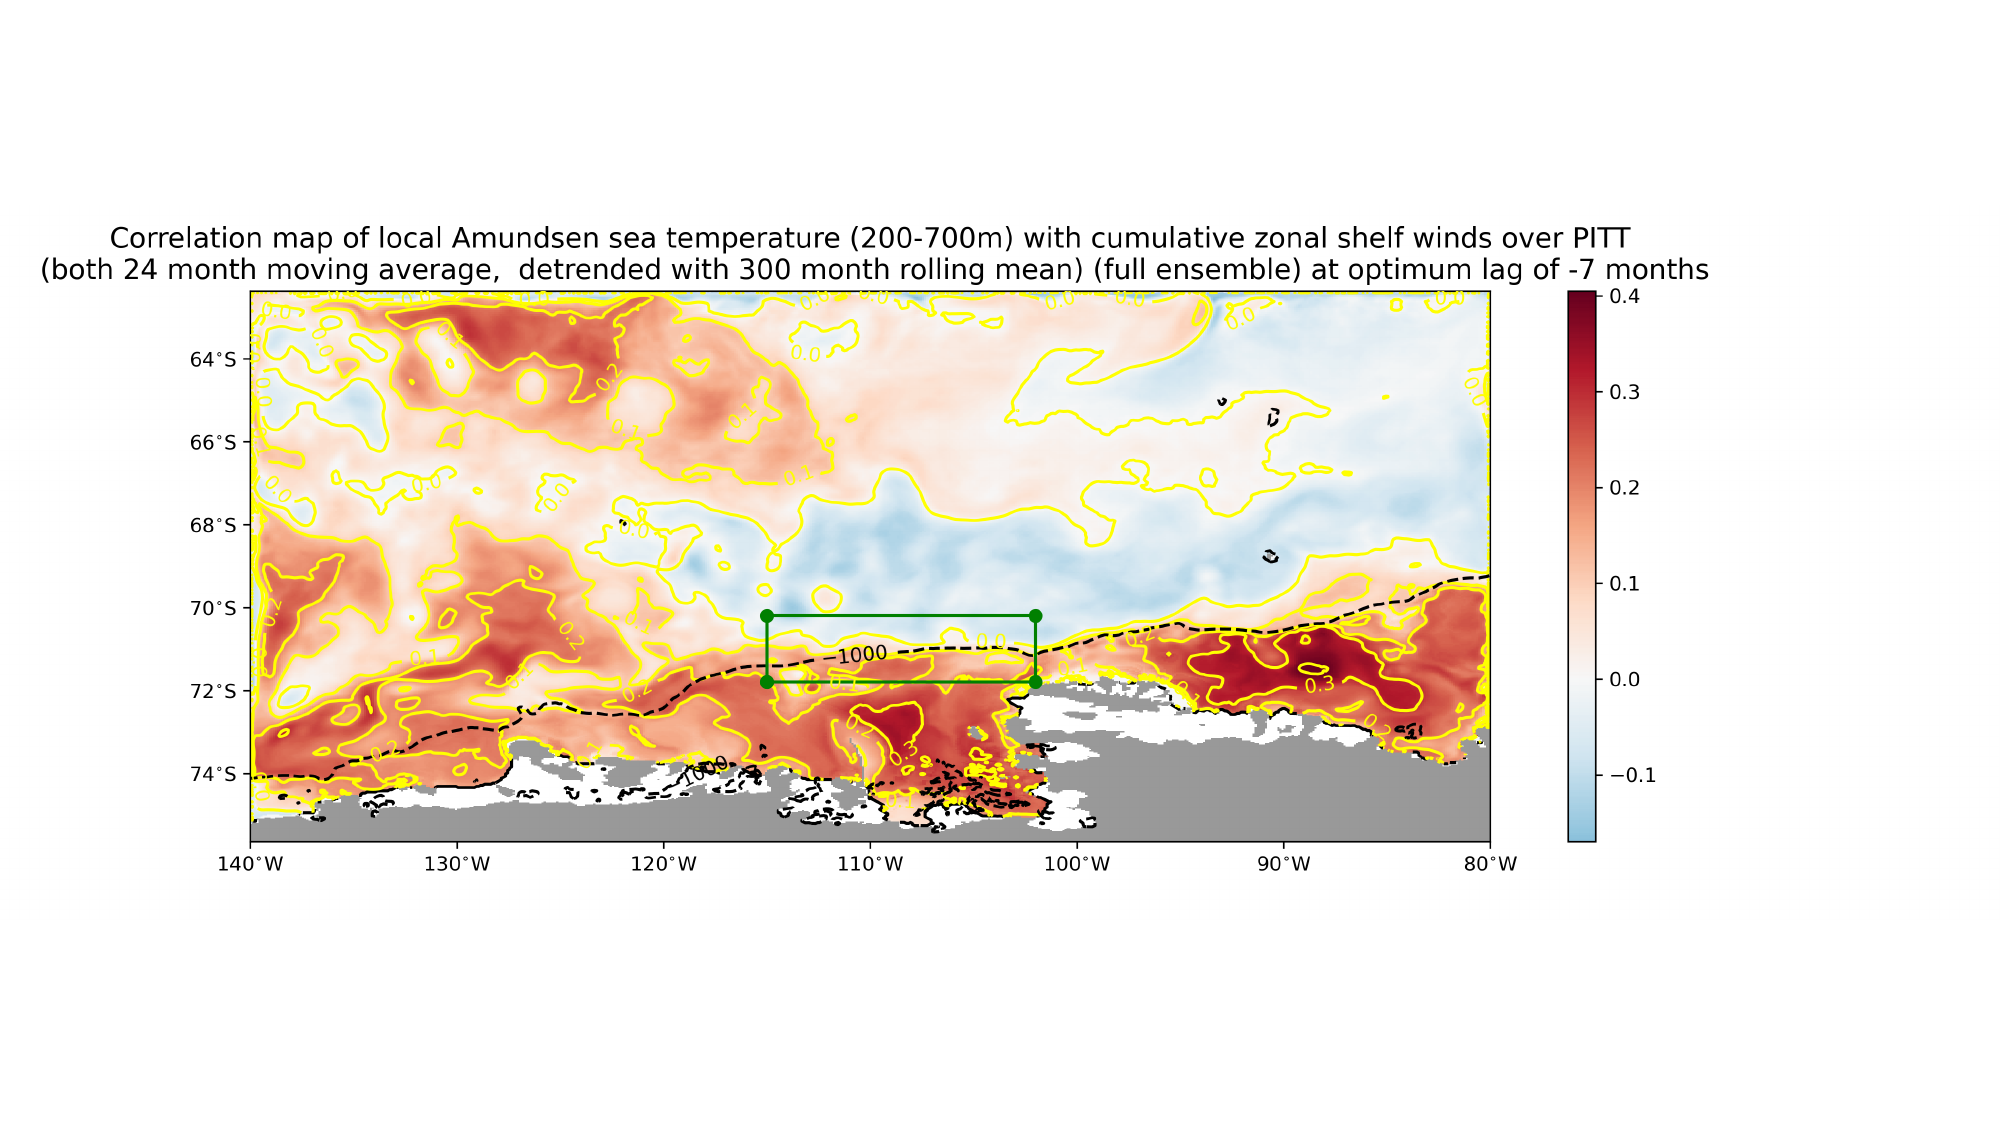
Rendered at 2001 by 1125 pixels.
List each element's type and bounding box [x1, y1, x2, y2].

picture [0, 205, 2000, 920]
